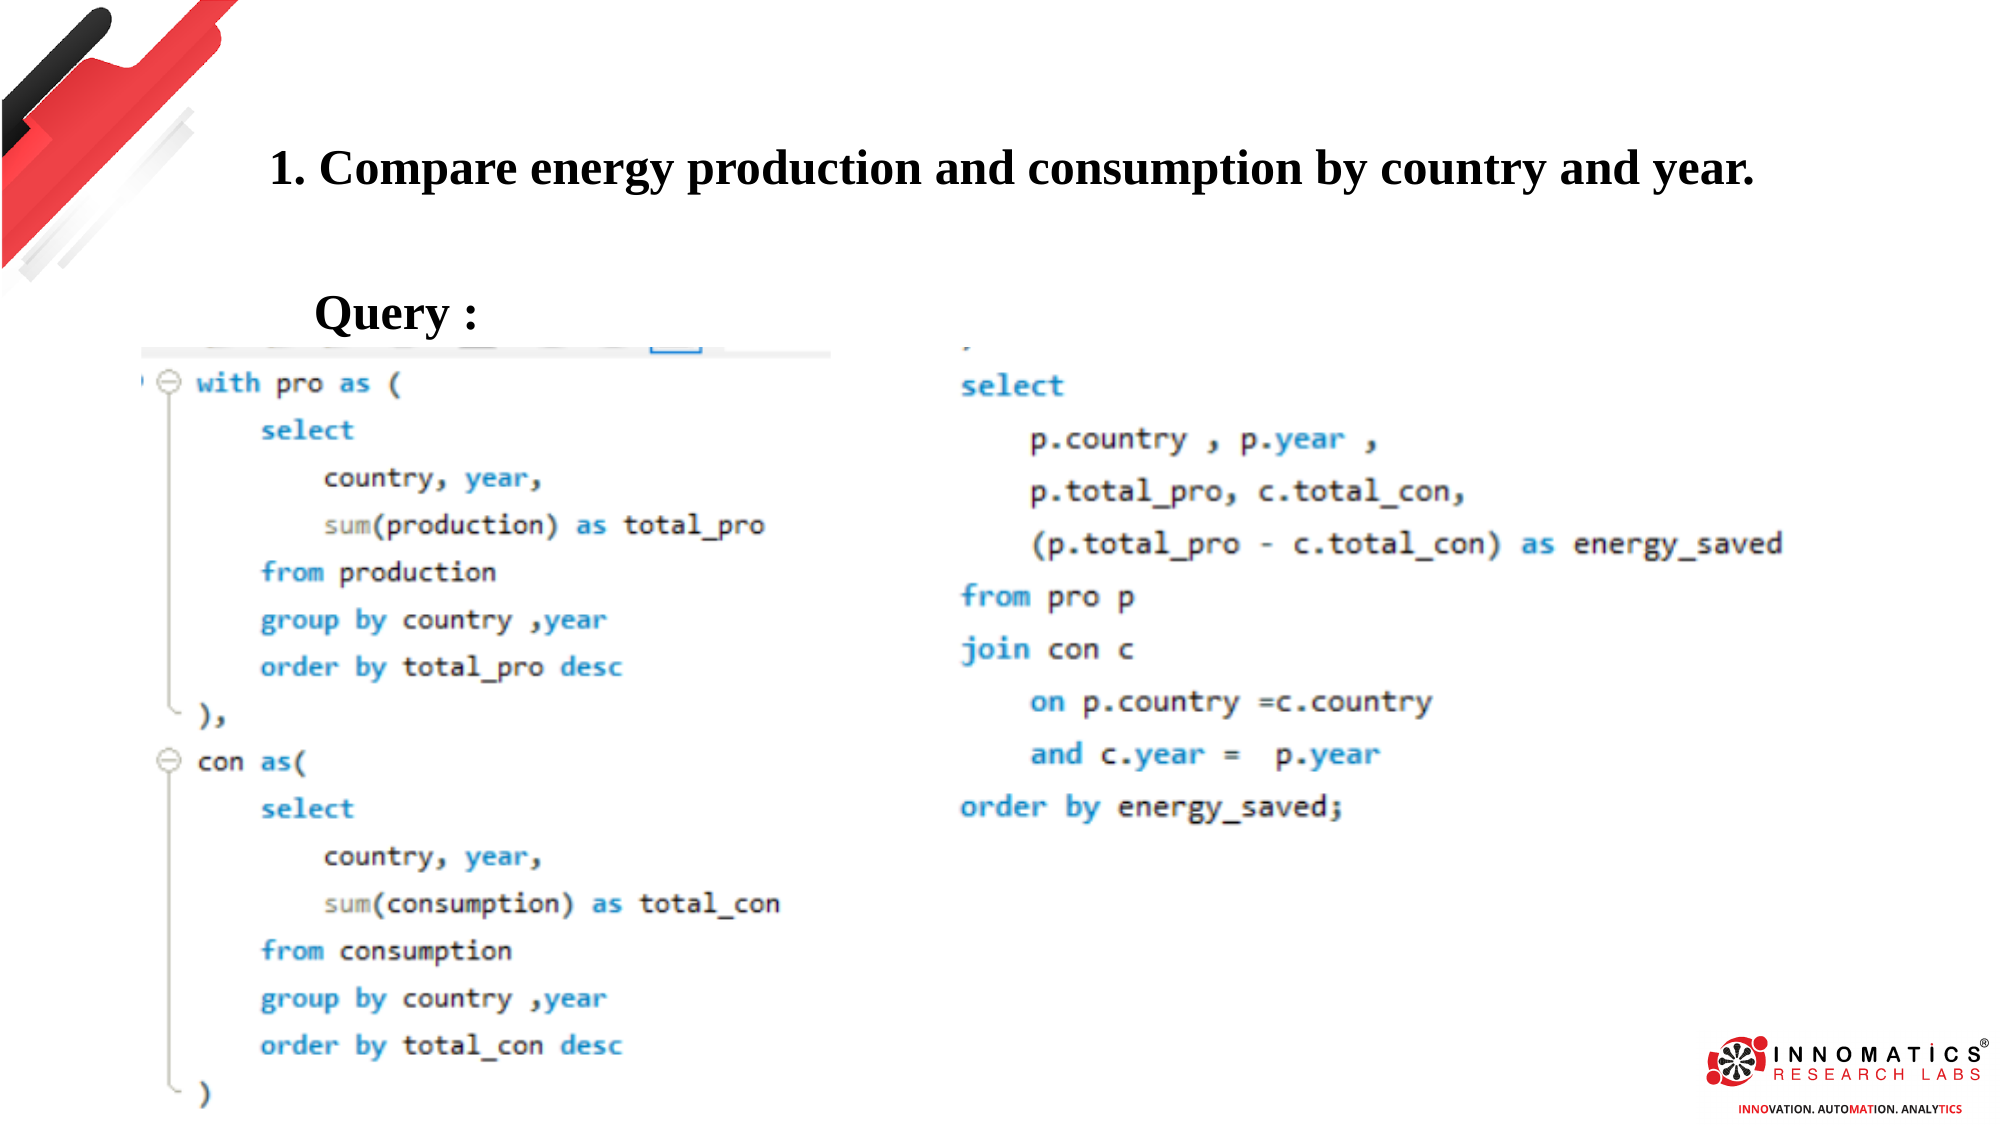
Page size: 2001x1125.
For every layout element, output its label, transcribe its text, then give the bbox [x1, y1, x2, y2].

picture [0, 0, 283, 302]
title 1. Compare energy production and consumption by country and year. [283, 108, 1771, 204]
picture [141, 347, 831, 1113]
picture [925, 347, 1800, 863]
picture [1696, 1029, 2000, 1125]
text_box Query : [236, 255, 557, 347]
